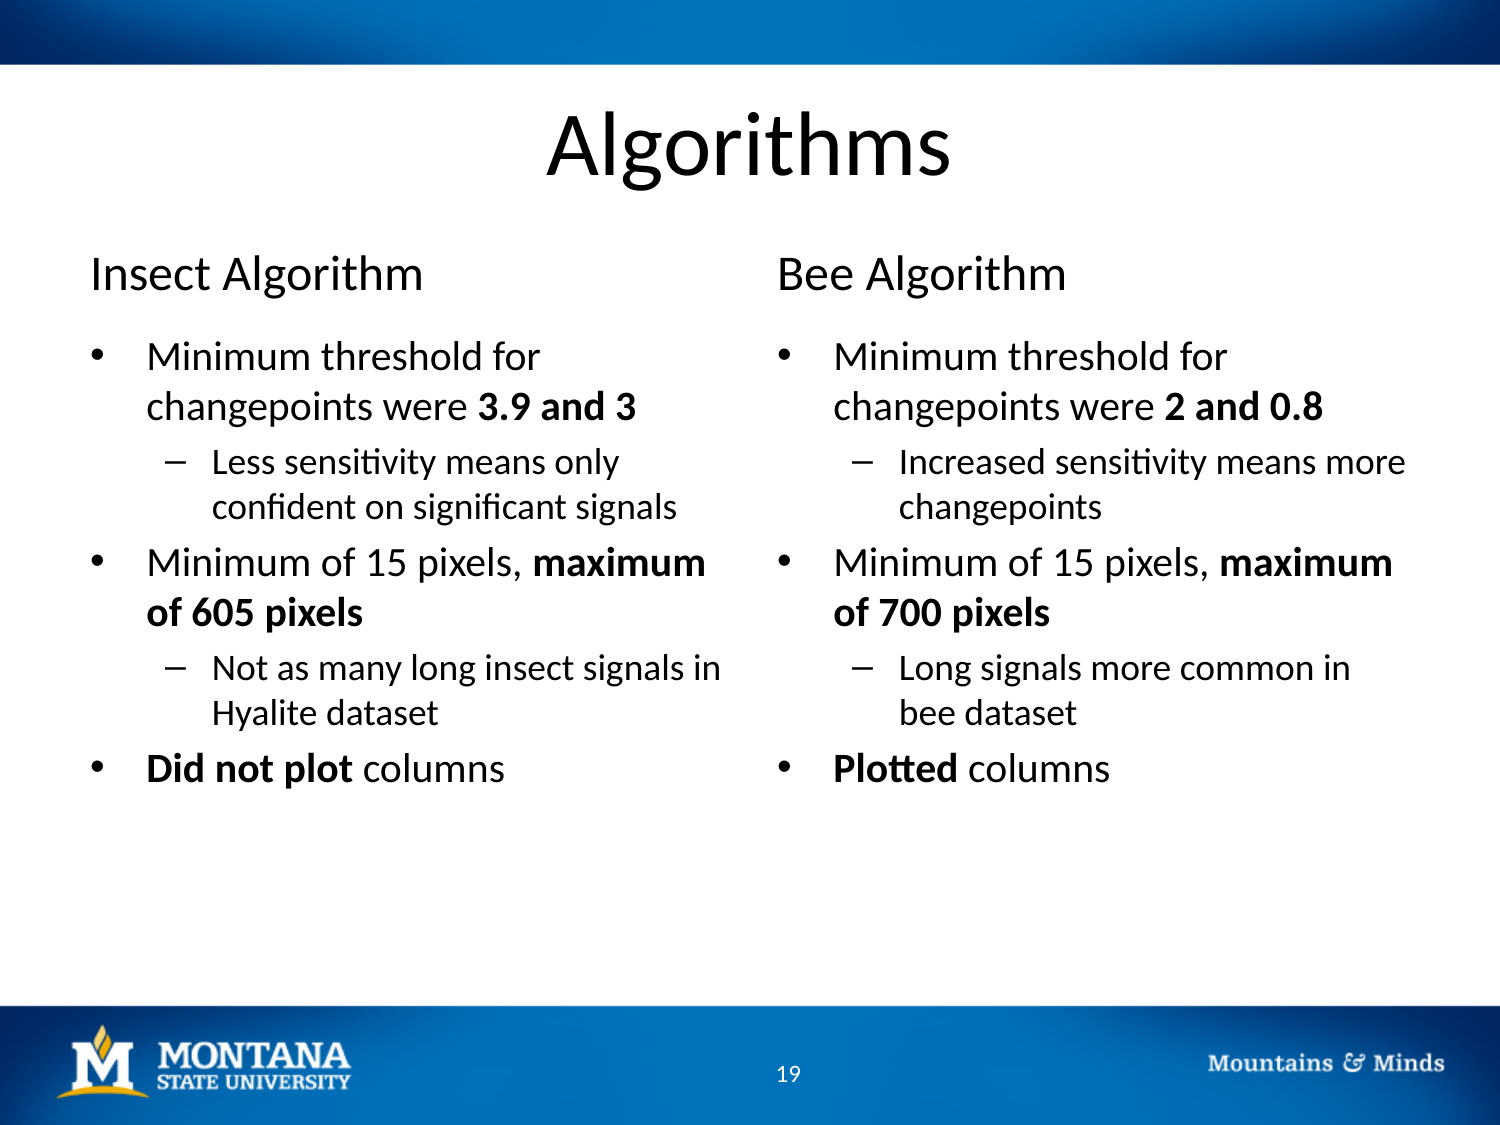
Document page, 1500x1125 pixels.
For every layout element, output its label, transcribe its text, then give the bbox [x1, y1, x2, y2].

list Insect Algorithm [75, 232, 738, 321]
list Minimum threshold for changepoints were 2 and 0.8 Increased sensitivity means more changepoints Minimum of 15 pixels, maximum of 700 pixels Long signals more common in bee dataset Plotted columns [761, 321, 1425, 970]
list Bee Algorithm [761, 232, 1425, 321]
slide_number 19 [466, 1042, 817, 1103]
list Minimum threshold for changepoints were 3.9 and 3 Less sensitivity means only confident on significant signals Minimum of 15 pixels, maximum of 605 pixels Not as many long insect signals in Hyalite dataset Did not plot columns [75, 321, 738, 970]
picture [0, 0, 1500, 1125]
title Algorithms [75, 45, 1425, 233]
